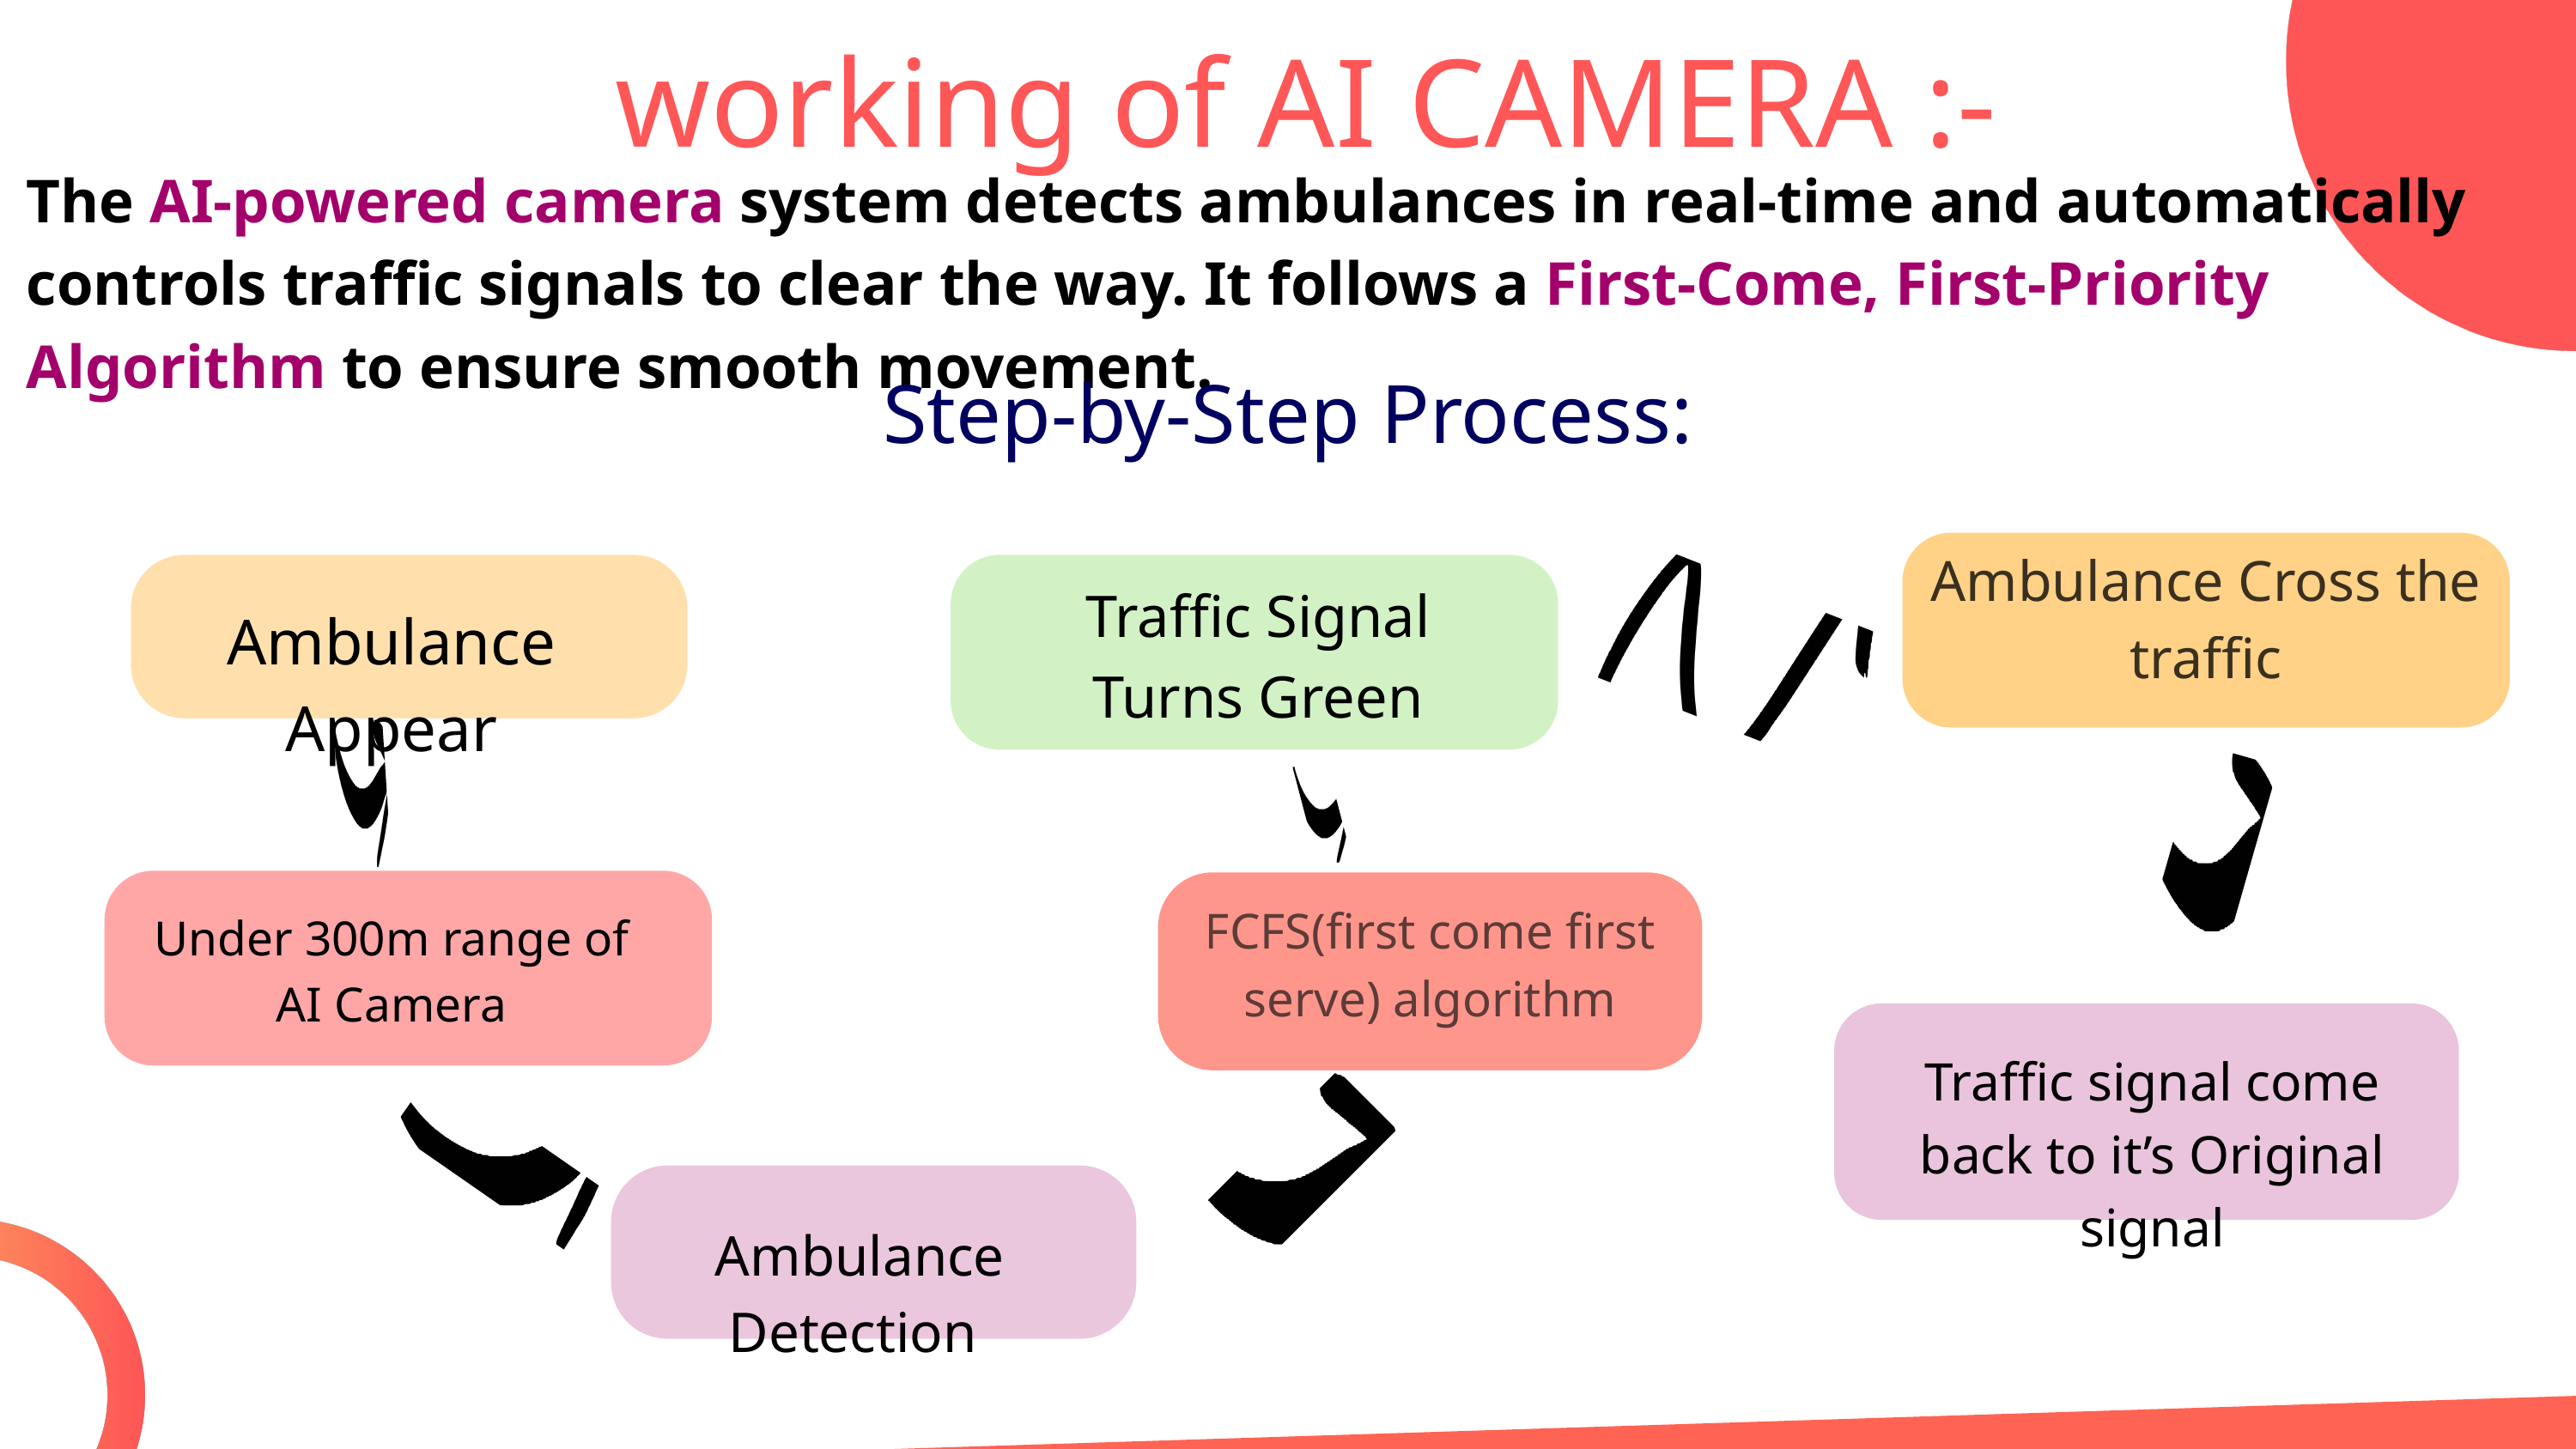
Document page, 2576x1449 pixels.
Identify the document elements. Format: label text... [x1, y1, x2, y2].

text_box [1157, 1077, 1397, 1309]
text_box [131, 555, 688, 718]
text_box [1292, 758, 1352, 868]
text_box Ambulance Appear [116, 590, 667, 765]
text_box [1902, 532, 2511, 728]
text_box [452, 1428, 2576, 1449]
text_box [2134, 743, 2279, 1002]
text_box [611, 1165, 1137, 1339]
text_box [1157, 872, 1703, 1071]
text_box [2286, 0, 2576, 151]
text_box [0, 1219, 145, 1449]
text_box Traffic signal come back to it’s Original signal [1874, 1228, 2432, 1257]
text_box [1833, 1003, 2459, 1221]
text_box Step-by-Step Process: [873, 346, 1703, 459]
text_box working of AI CAMERA :- [558, 1, 2086, 151]
text_box [1569, 532, 1892, 773]
text_box Ambulance Detection [590, 1210, 1116, 1364]
text_box [336, 765, 392, 869]
text_box The AI-powered camera system detects ambulances in real-time and automatically controls traffic signals to clear the way. It follows a First-Come, First-Priority Algorithm to ensure smooth movement. [26, 151, 2576, 400]
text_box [104, 870, 713, 1066]
text_box [392, 1073, 606, 1256]
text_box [950, 555, 1558, 750]
